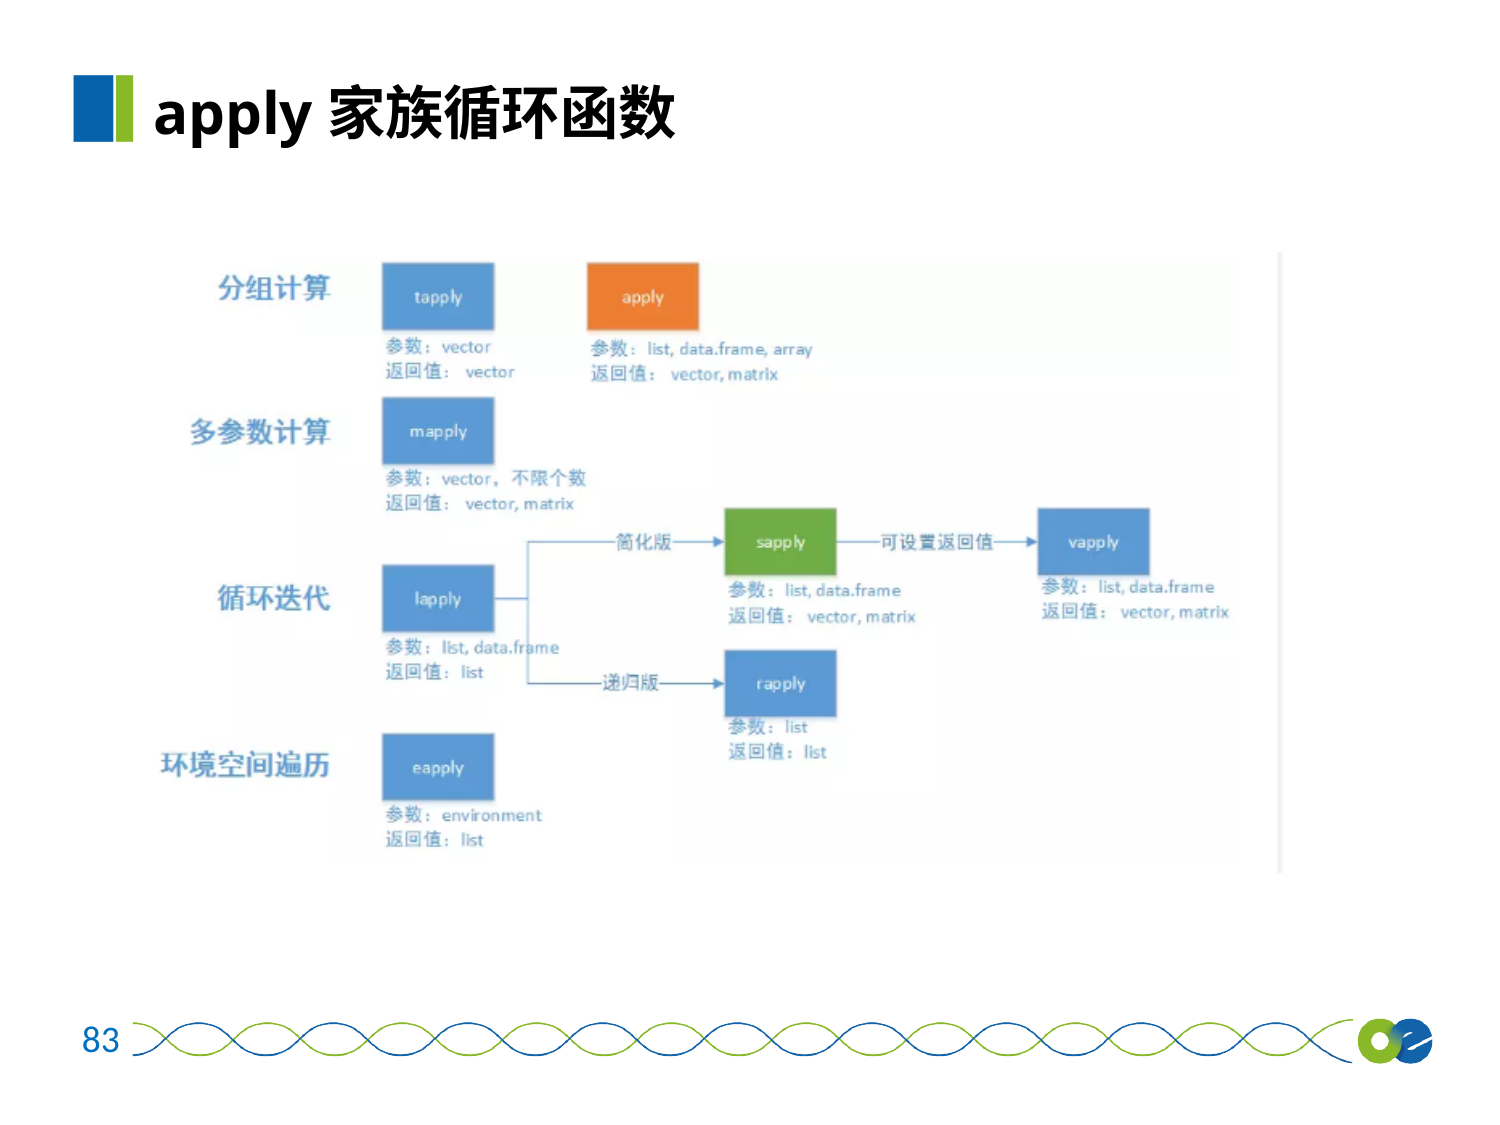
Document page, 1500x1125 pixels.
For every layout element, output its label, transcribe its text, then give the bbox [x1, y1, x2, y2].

slide_number 83 [67, 1007, 405, 1068]
picture [29, 66, 185, 149]
picture [126, 1004, 1441, 1079]
picture [141, 252, 1283, 873]
text_box apply家族循环函数 [138, 68, 692, 154]
